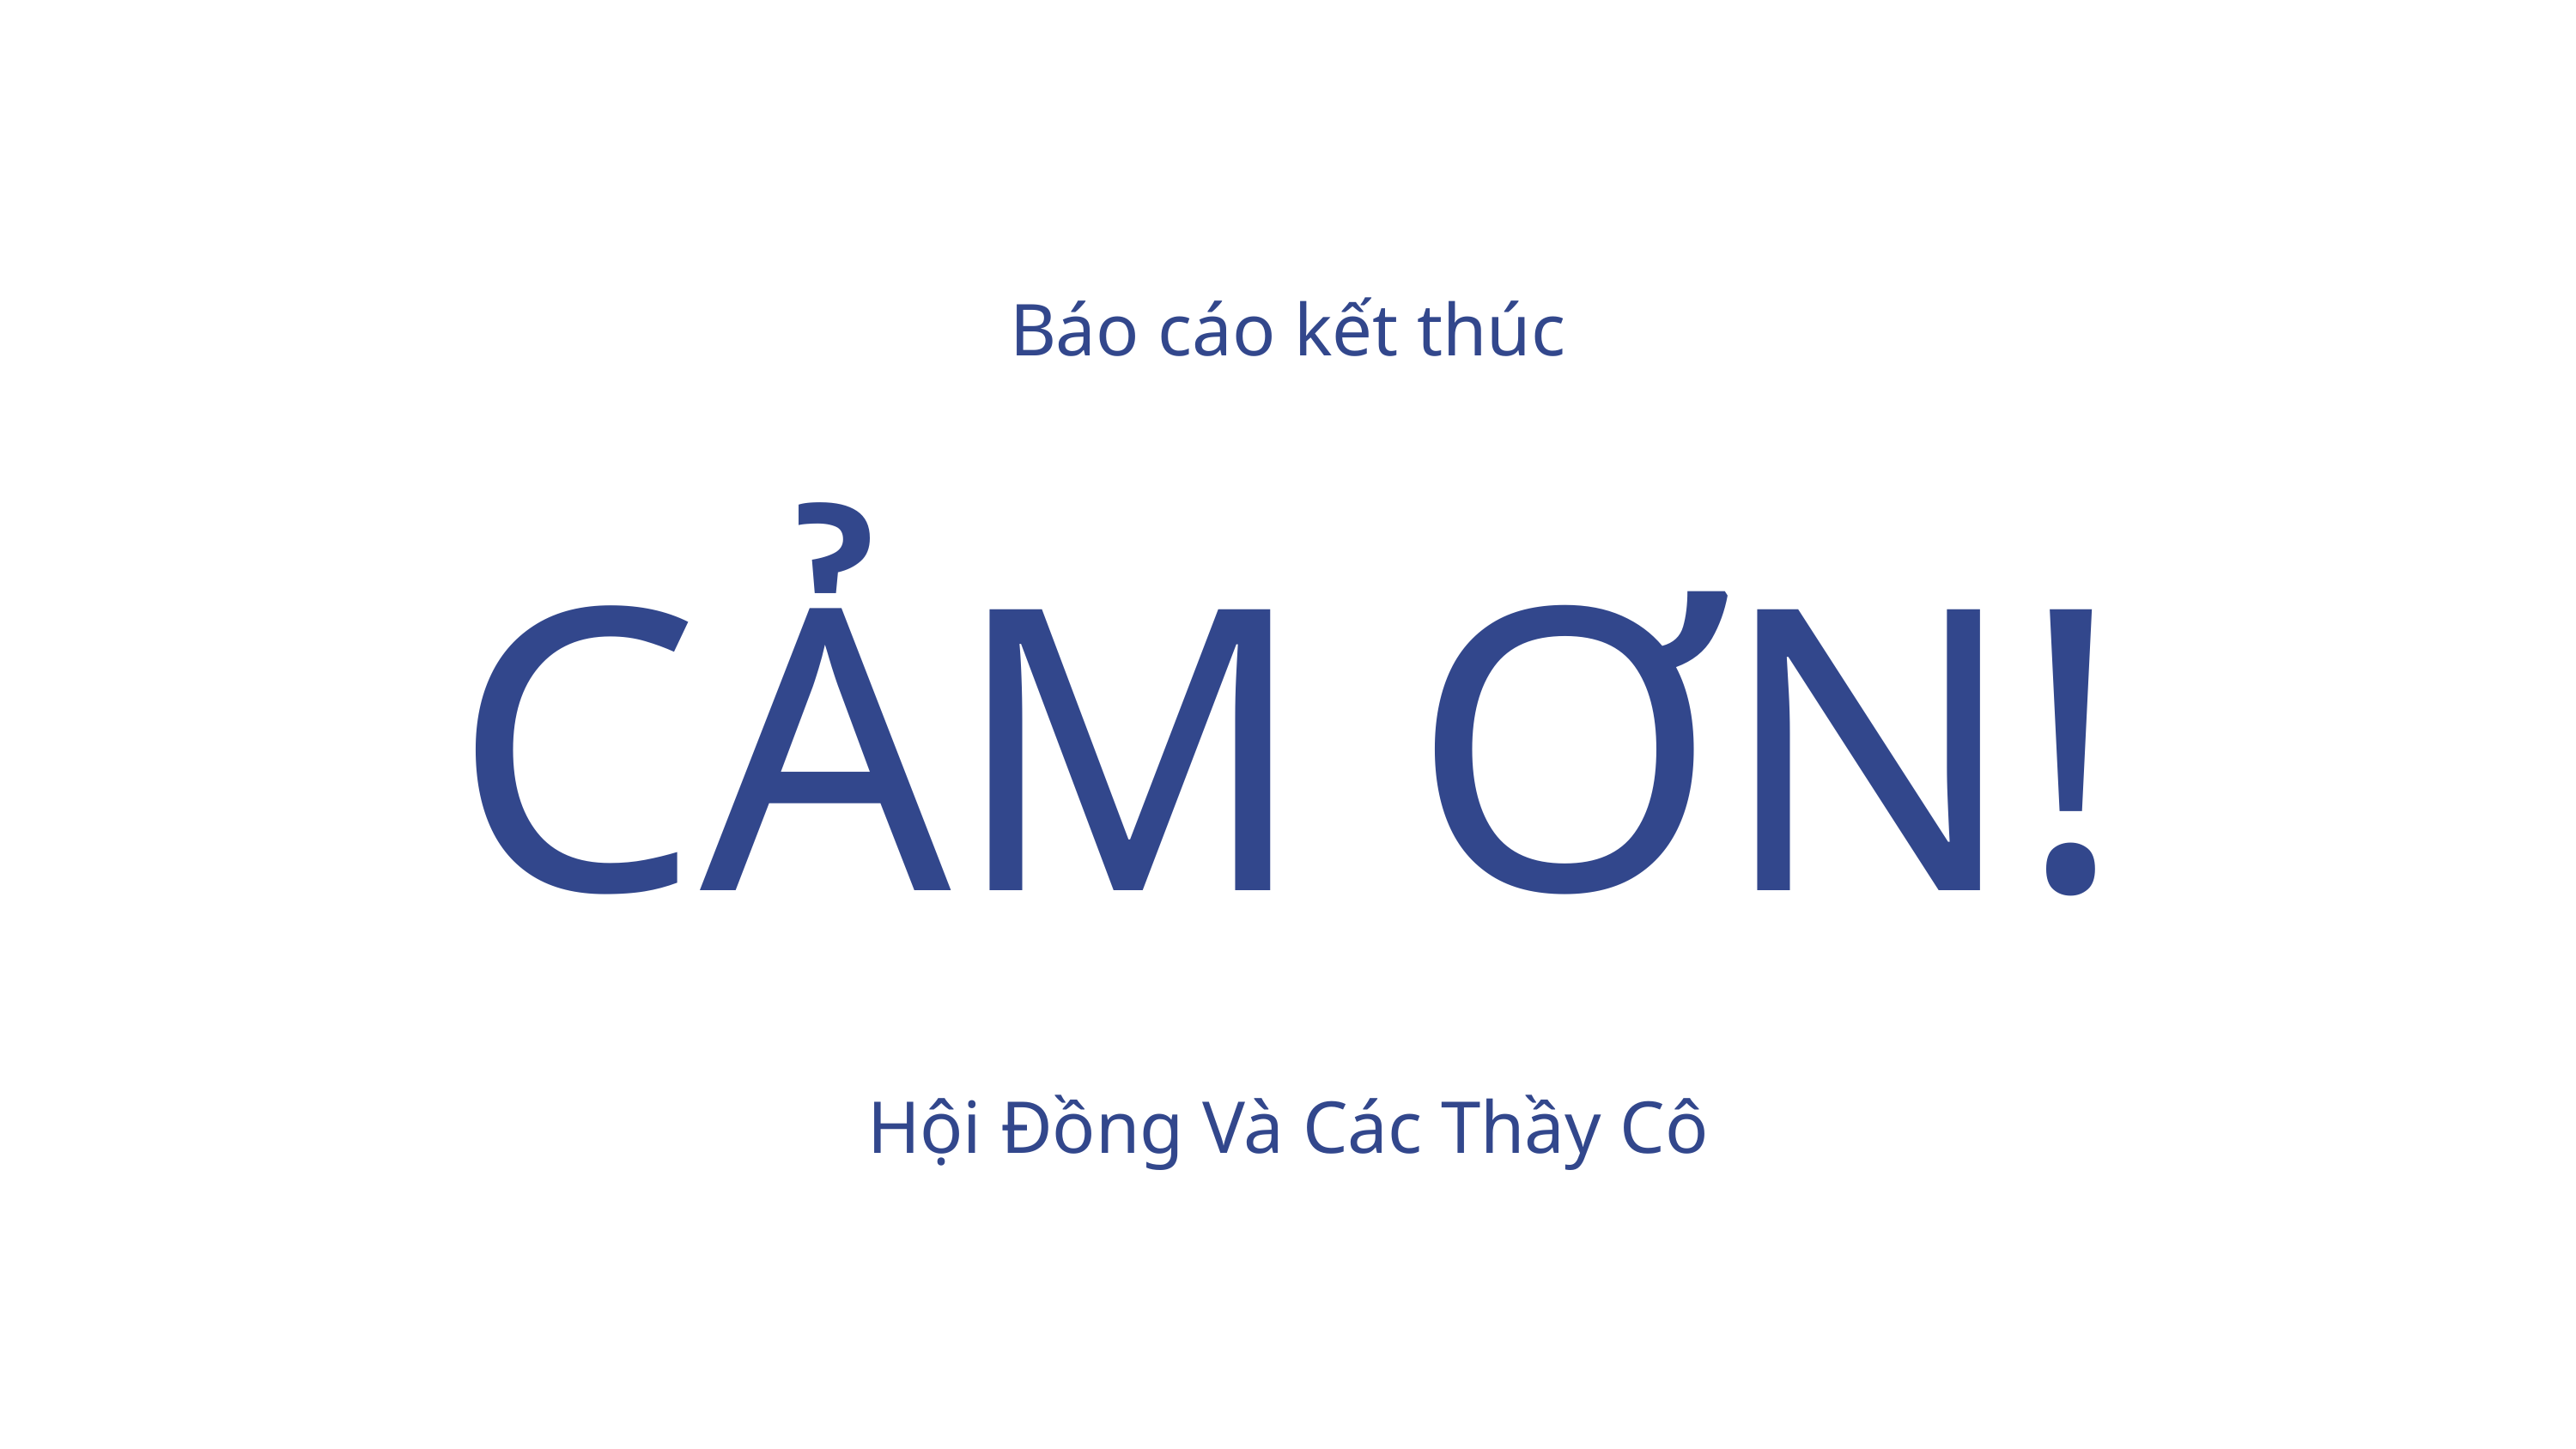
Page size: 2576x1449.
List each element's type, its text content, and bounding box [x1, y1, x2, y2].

text_box Báo cáo kết thúc [485, 291, 2090, 371]
text_box Hội Đồng Và Các Thầy Cô [485, 1088, 2090, 1167]
text_box CẢM ƠN! [108, 418, 2468, 970]
